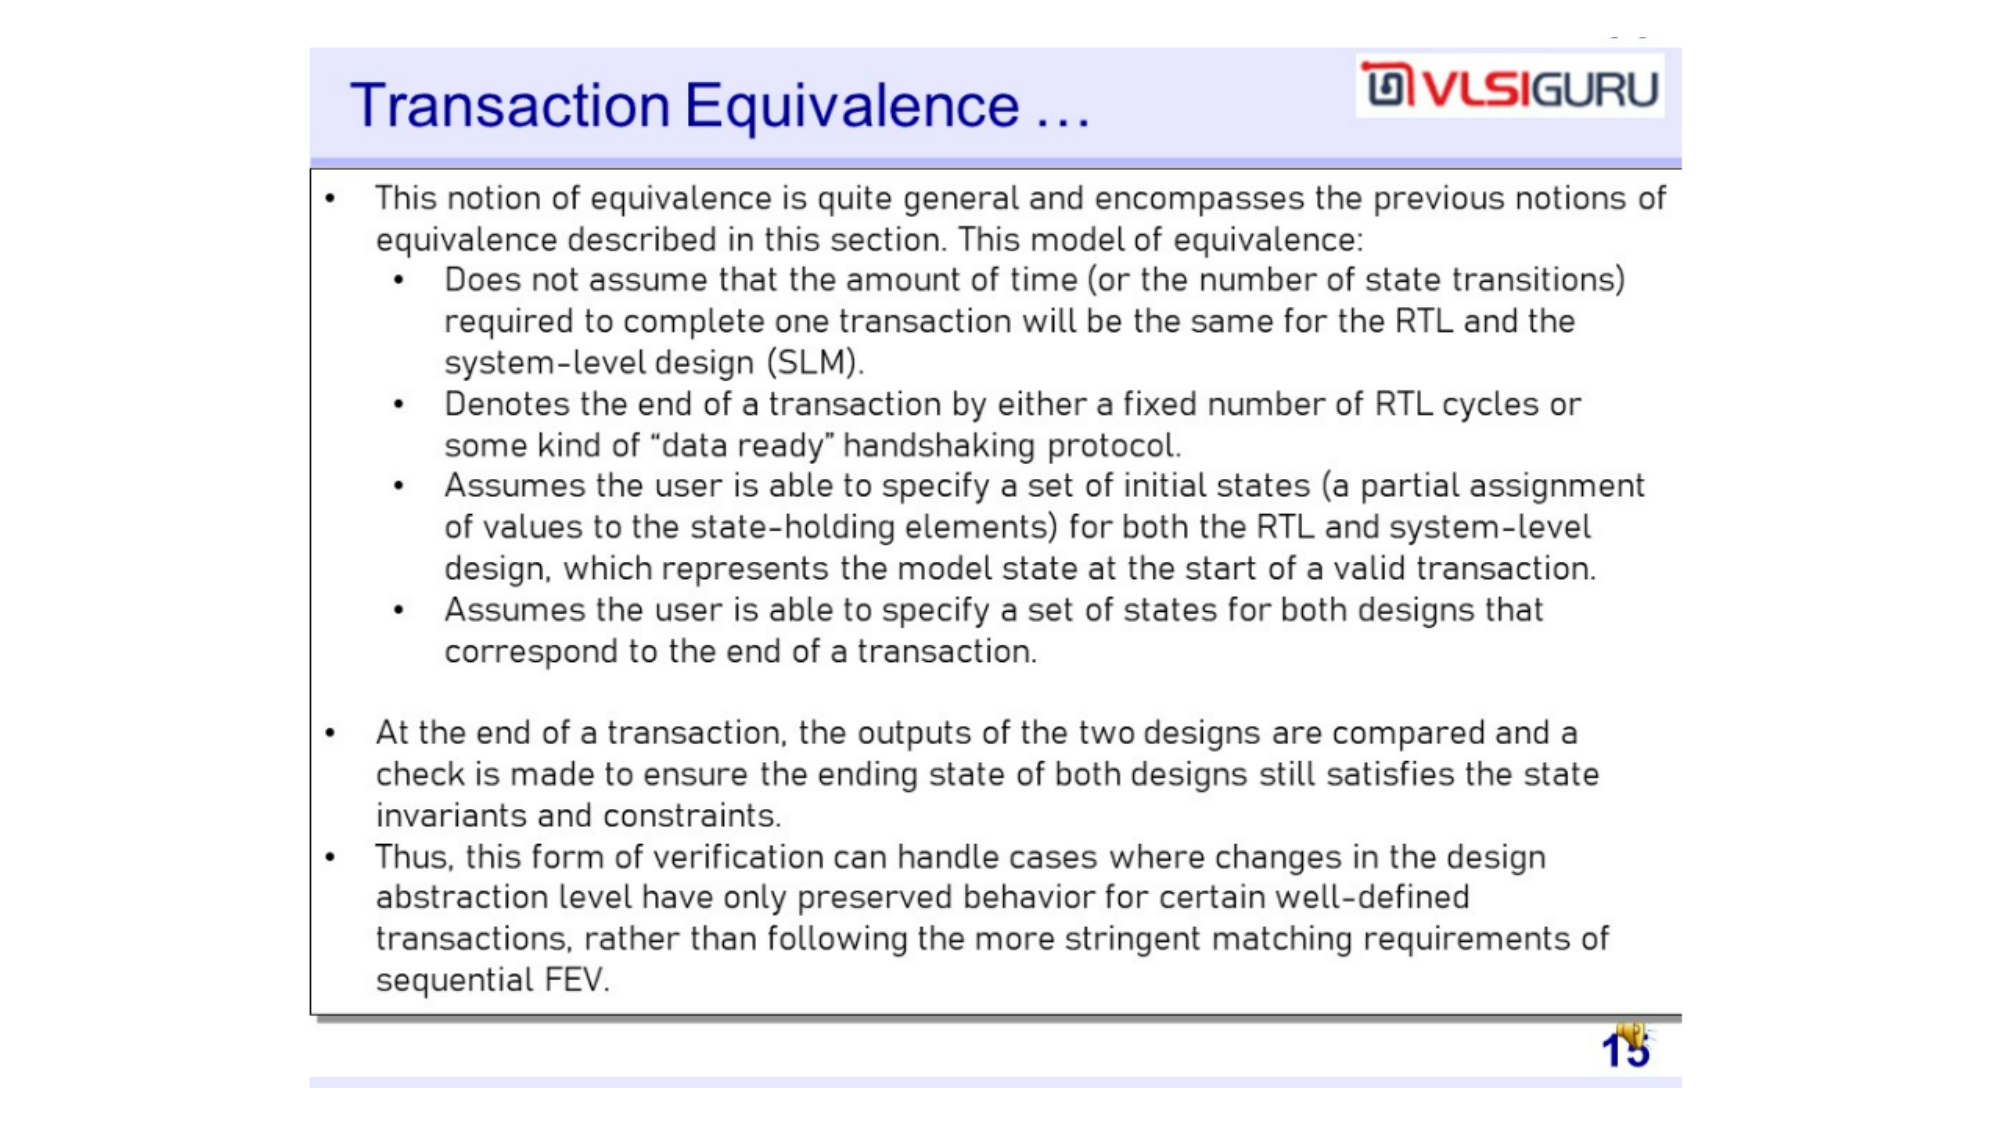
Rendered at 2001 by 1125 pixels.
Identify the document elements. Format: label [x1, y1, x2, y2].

picture [299, 37, 1701, 1088]
